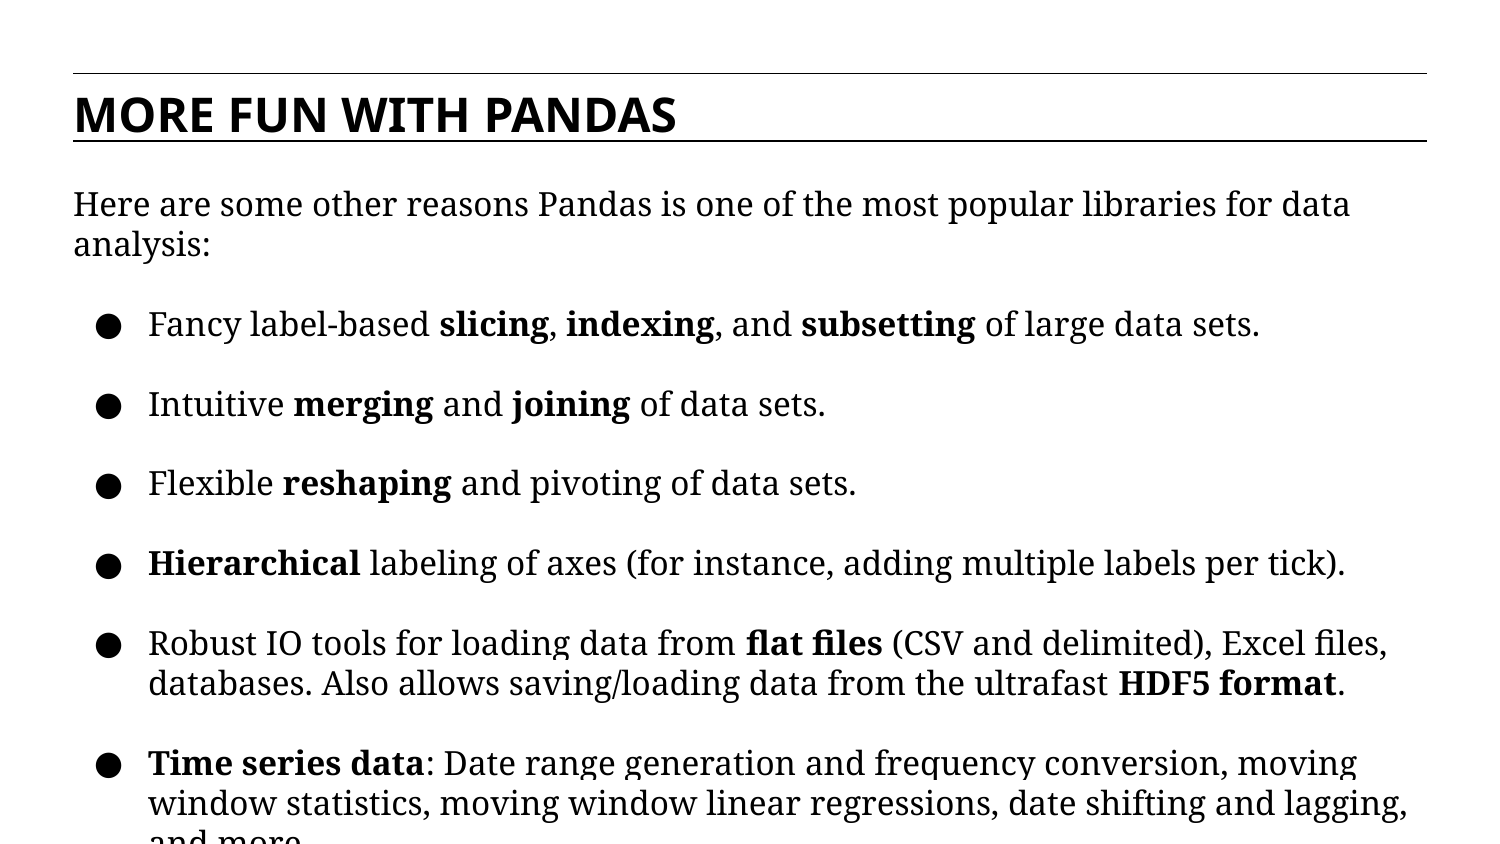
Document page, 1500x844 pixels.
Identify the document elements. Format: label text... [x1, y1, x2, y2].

text_box MORE FUN WITH PANDAS [73, 85, 964, 135]
list Here are some other reasons Pandas is one of the most popular libraries for data analysis: Fancy label-based slicing, indexing, and subsetting of large data sets. Intuitive merging and joining of data sets. Flexible reshaping and pivoting of data sets. Hierarchical labeling of axes (for instance, adding multiple labels per tick). Robust IO tools for loading data from flat files (CSV and delimited), Excel files, databases. Also allows saving/loading data from the ultrafast HDF5 format. Time series data: Date range generation and frequency conversion, moving window statistics, moving window linear regressions, date shifting and lagging, and more. [73, 183, 1427, 844]
